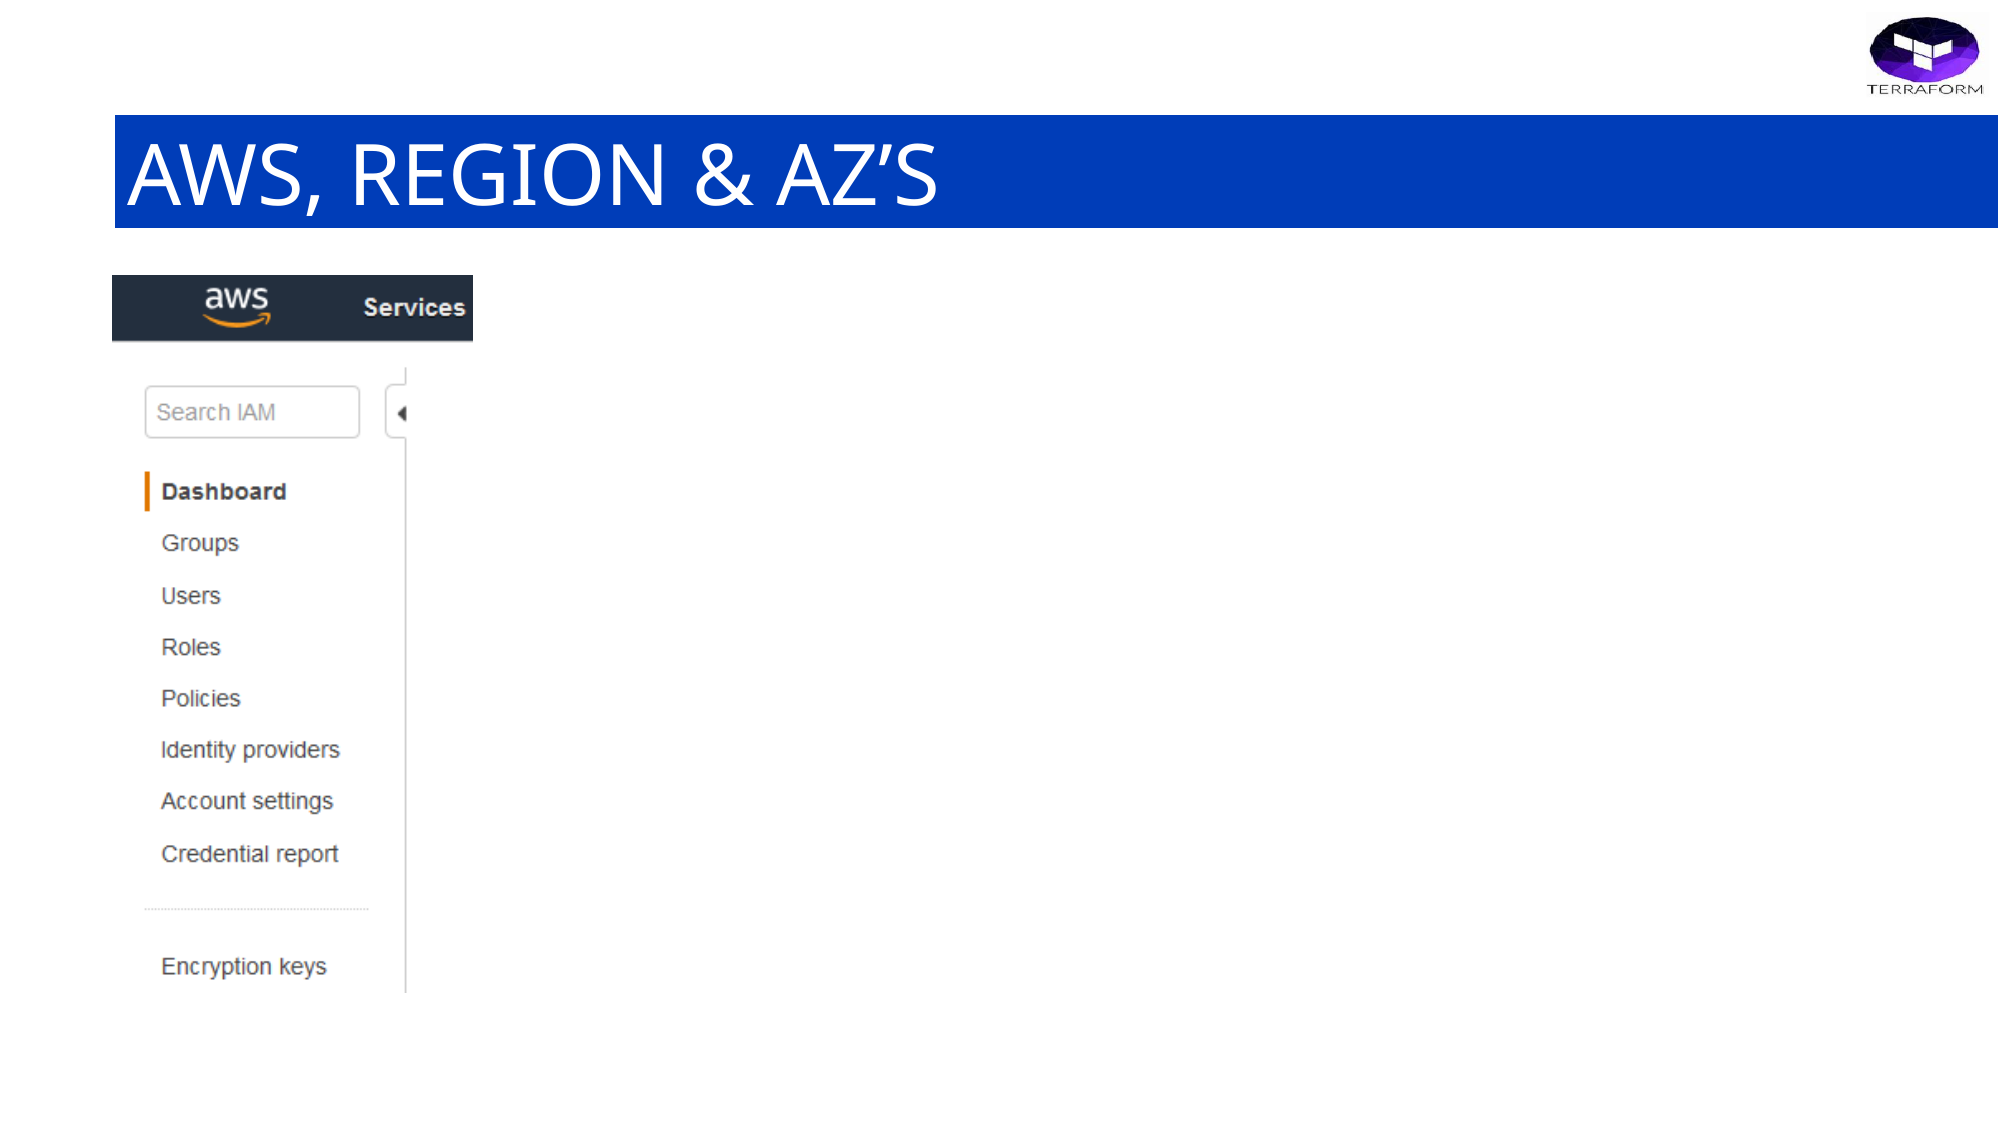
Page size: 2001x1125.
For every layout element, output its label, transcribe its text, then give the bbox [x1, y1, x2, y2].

title AWS, region & Az’s [110, 110, 2000, 233]
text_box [1866, 12, 1990, 100]
picture [111, 274, 473, 993]
